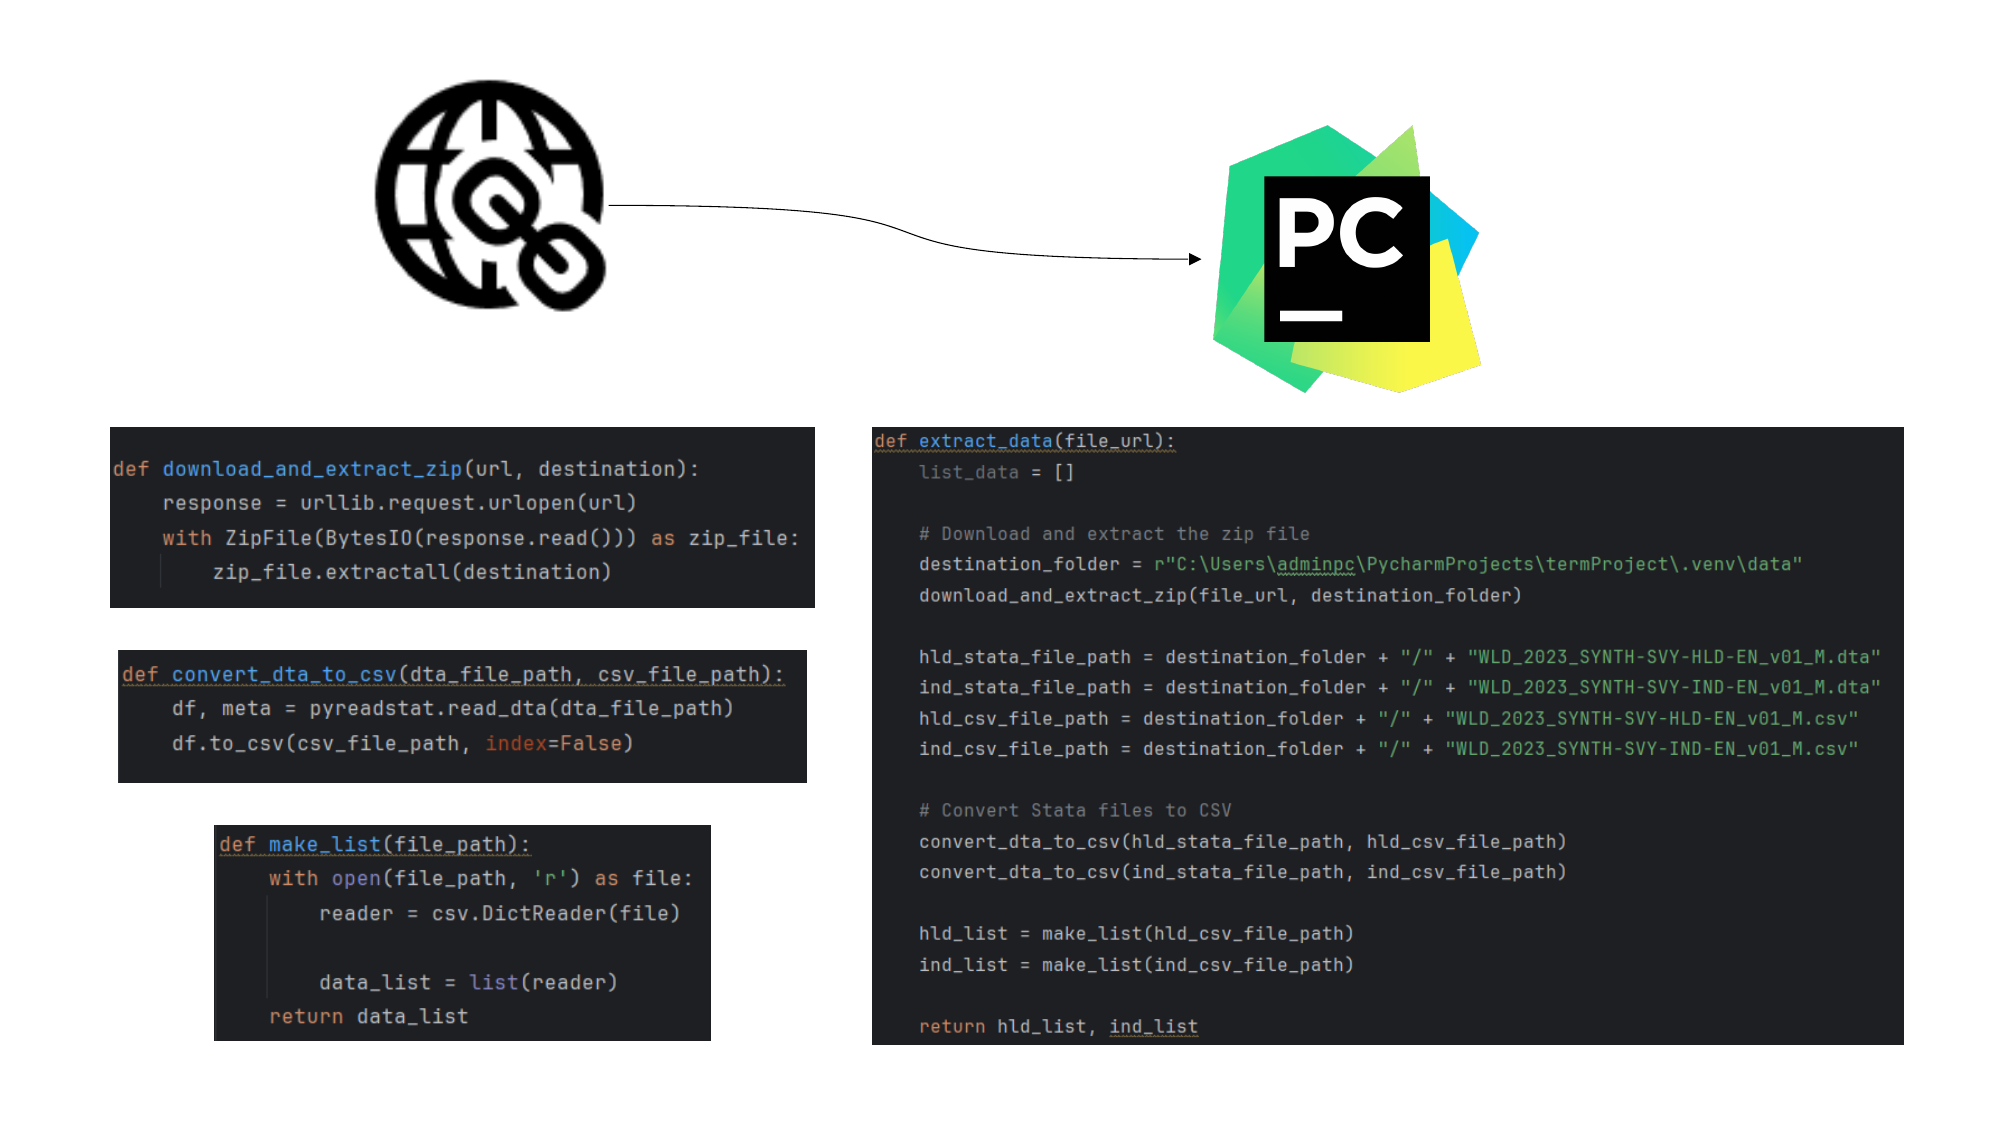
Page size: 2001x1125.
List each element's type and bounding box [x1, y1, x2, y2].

picture [872, 427, 1904, 1045]
picture [110, 427, 815, 608]
text_box [608, 205, 1202, 260]
picture [214, 825, 711, 1041]
picture [118, 650, 807, 783]
picture [371, 76, 609, 374]
picture [1213, 125, 1482, 393]
